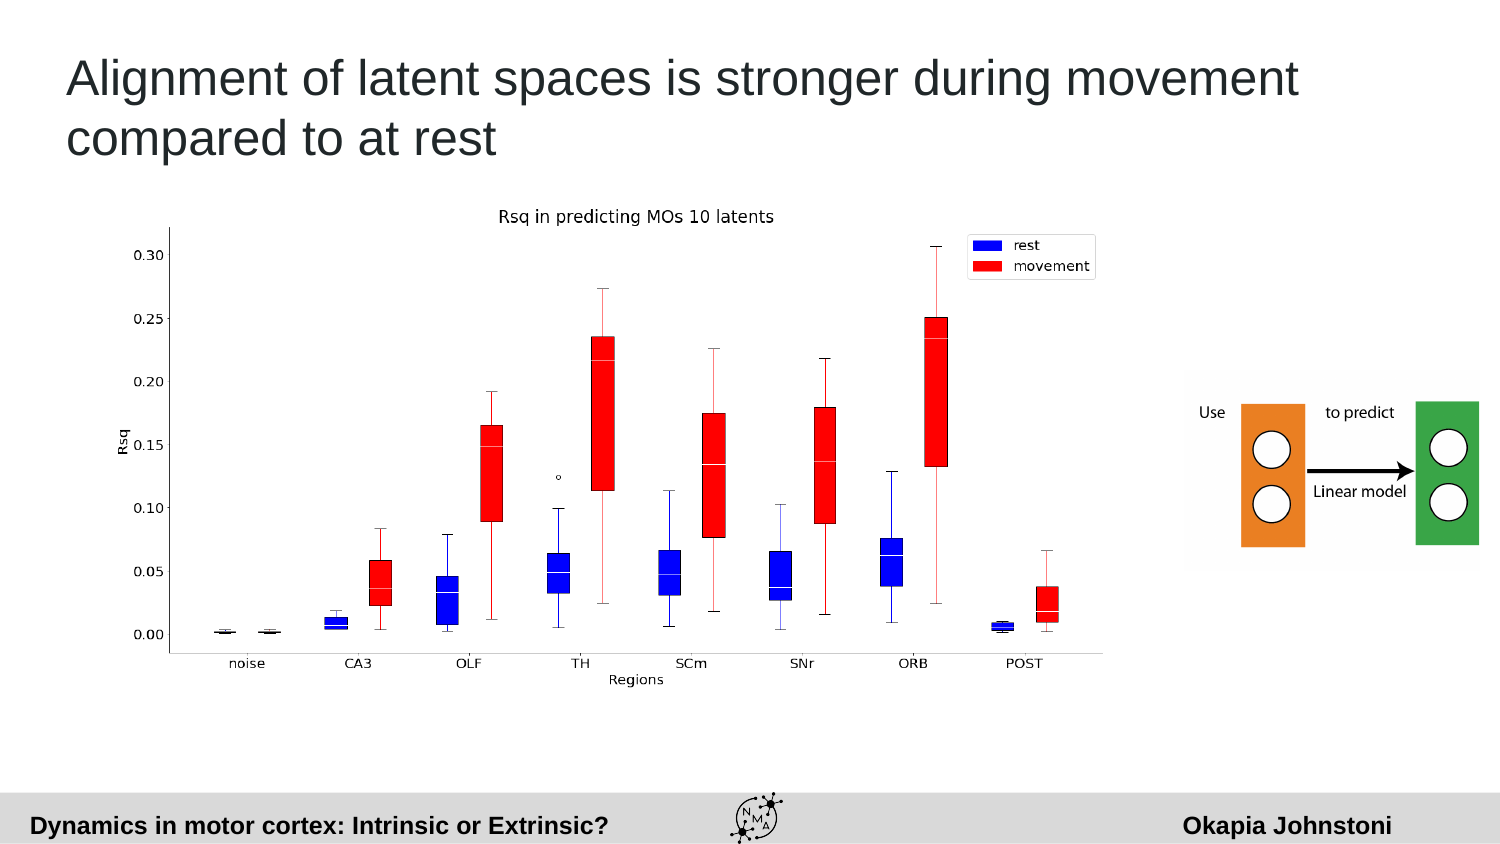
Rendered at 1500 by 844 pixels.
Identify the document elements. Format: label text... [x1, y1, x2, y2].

picture [730, 792, 783, 844]
picture [111, 203, 1107, 692]
picture [1184, 369, 1480, 571]
title Alignment of latent spaces is stronger during movement compared to at rest [51, 30, 1449, 125]
